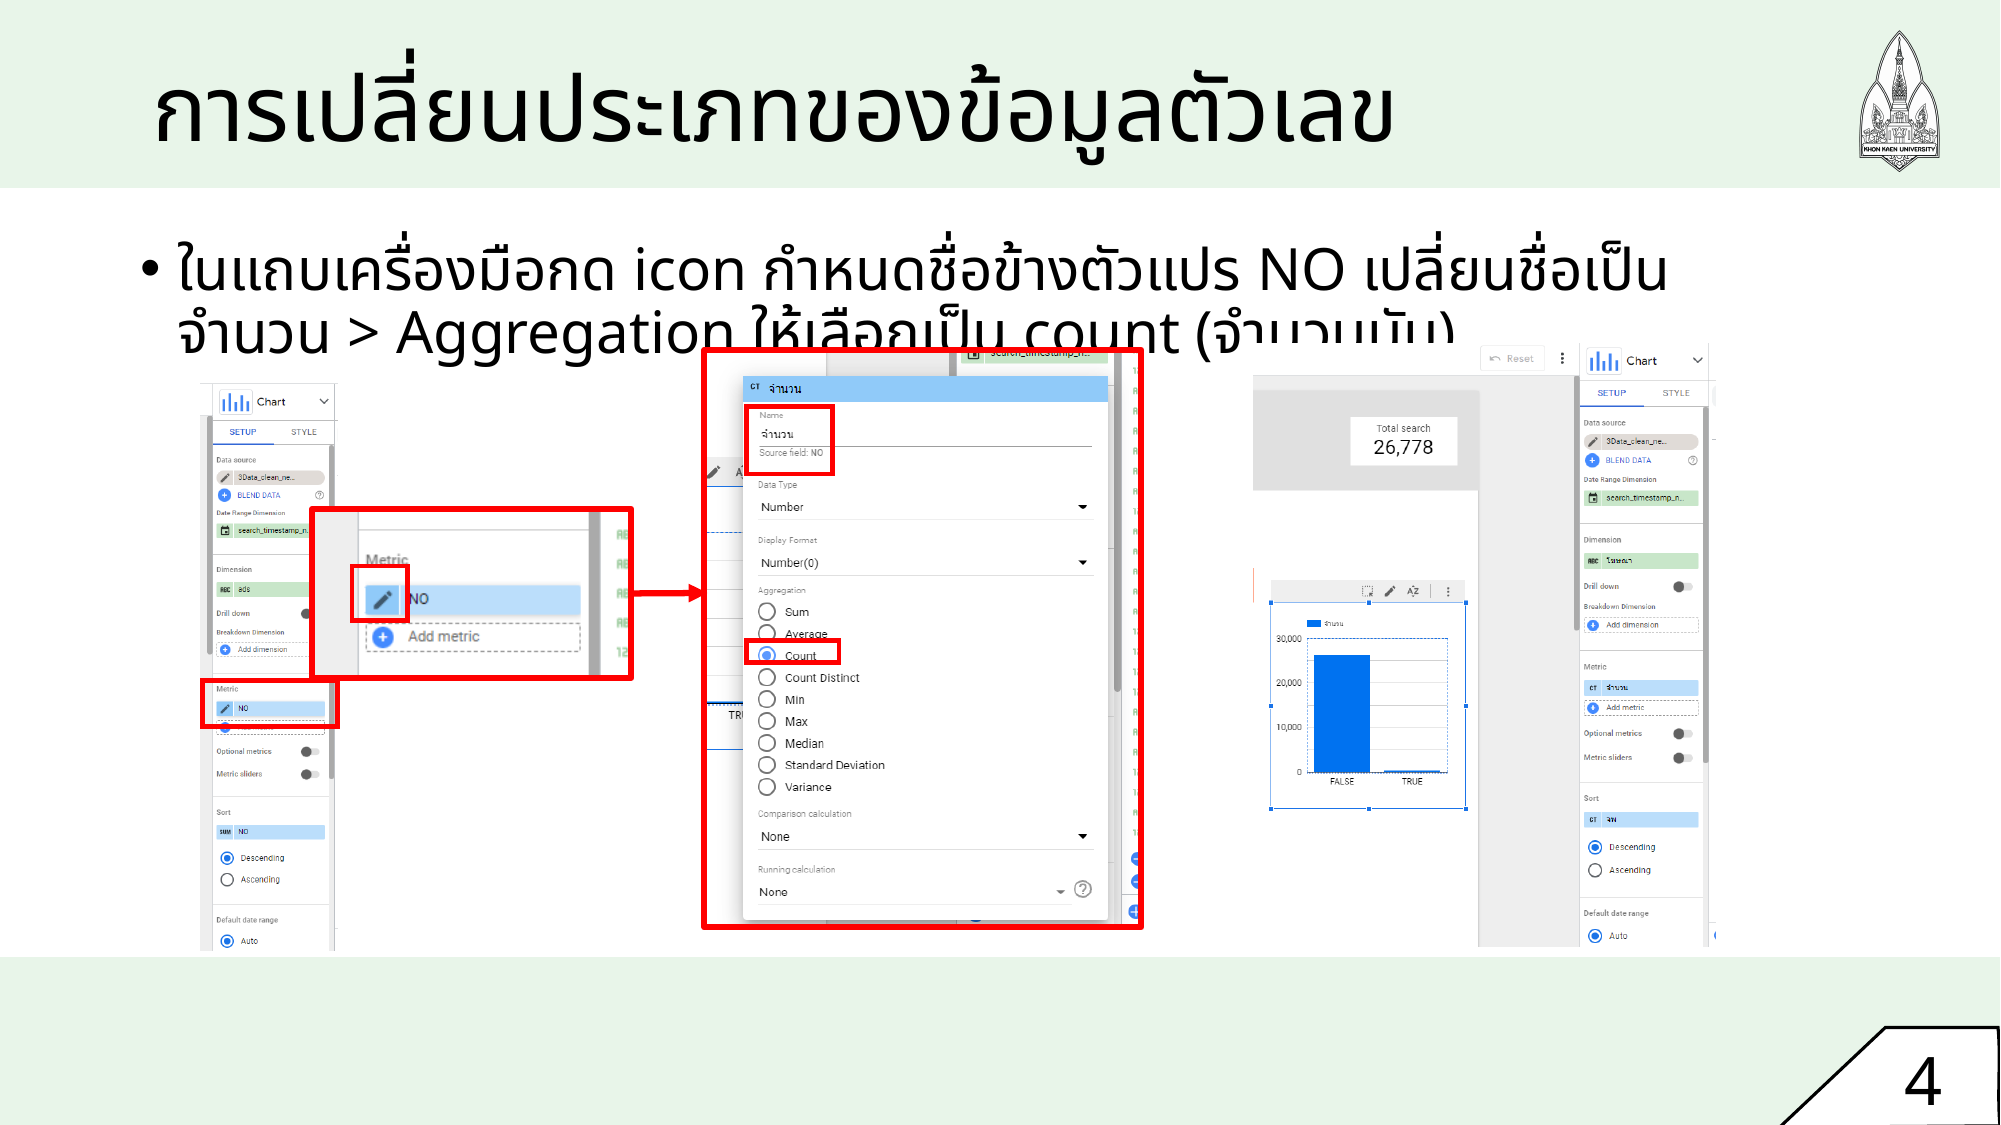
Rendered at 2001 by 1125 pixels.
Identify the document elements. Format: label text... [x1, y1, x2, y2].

text_box [0, 0, 2000, 188]
text_box [0, 957, 2000, 1125]
picture [200, 373, 629, 952]
title การเปลี่ยนประเภทของข้อมูลตัวเลข [137, 3, 1863, 221]
picture [1252, 343, 1717, 947]
picture [1812, 19, 1993, 187]
text_box 48 [1889, 1031, 1982, 1125]
picture [706, 352, 1139, 925]
text_box [1779, 1025, 2000, 1125]
list ในแถบเครื่องมือกด icon กำหนดชื่อข้างตัวแปร NO เปลี่ยนชื่อเป็น จำนวน > Aggregation ให้เลือกเป็น count (จำนวนนับ) [125, 232, 1850, 947]
